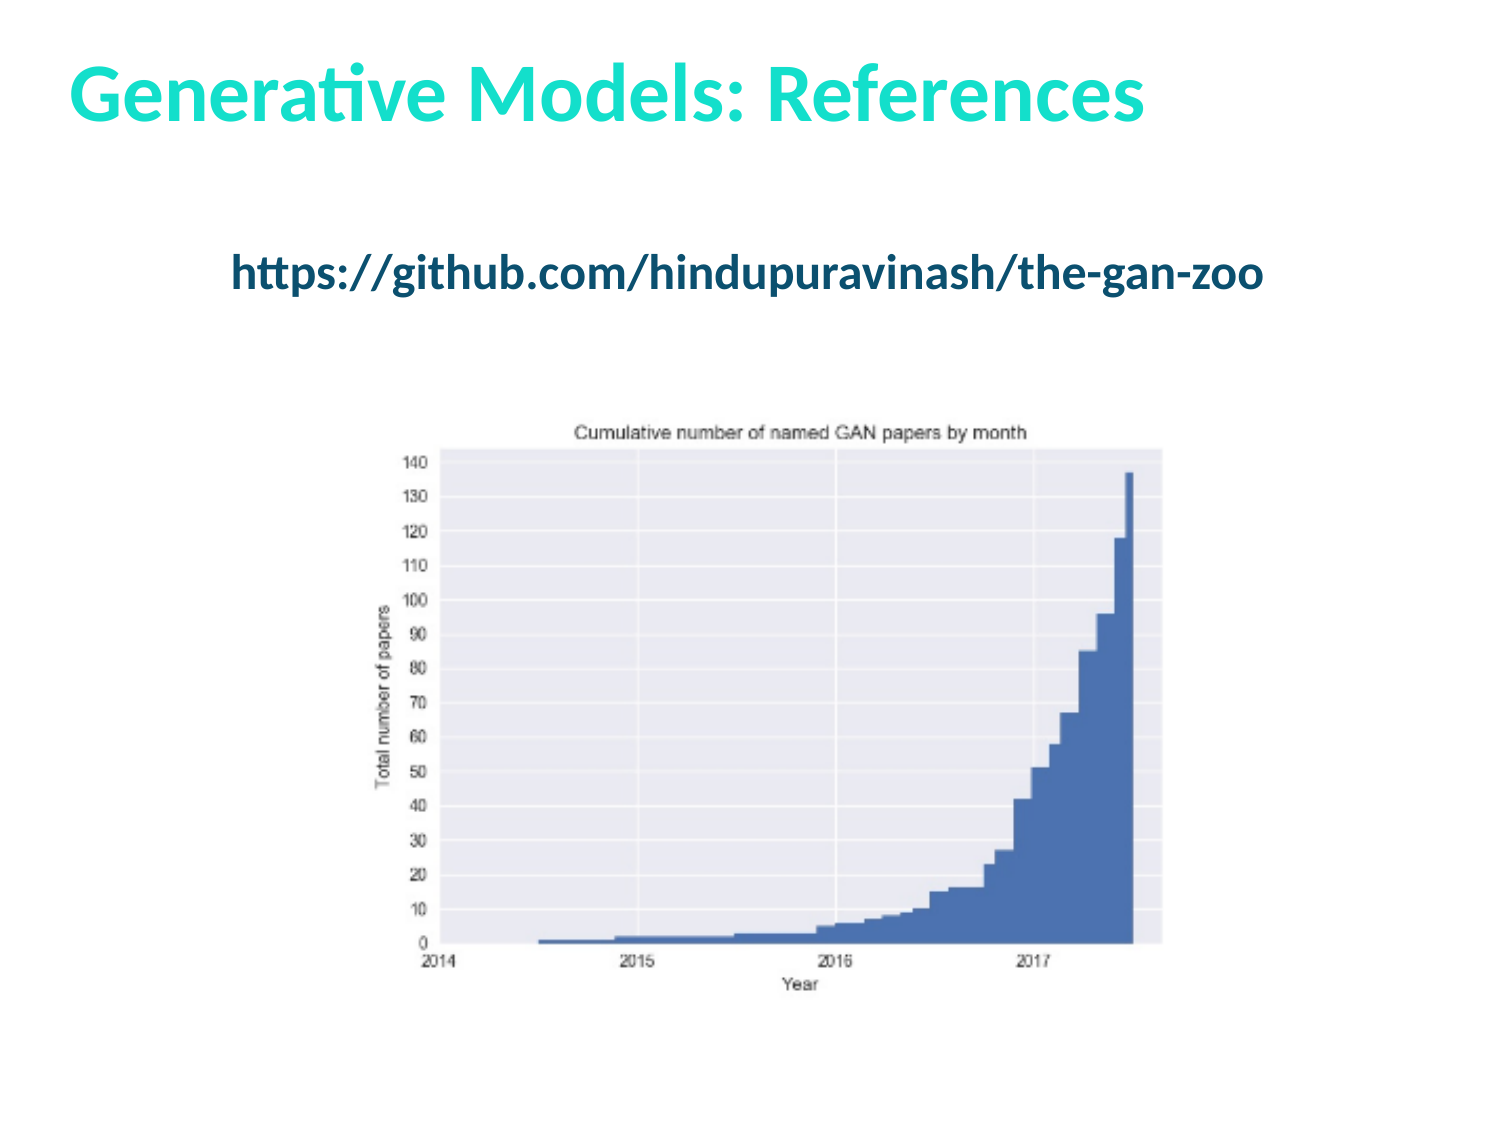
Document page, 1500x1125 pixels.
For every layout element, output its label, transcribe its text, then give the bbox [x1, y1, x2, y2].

text_box https://github.com/hindupuravinash/the-gan-zoo [72, 231, 1424, 307]
text_box Generative Models: References [54, 30, 1162, 146]
picture [348, 408, 1200, 1014]
